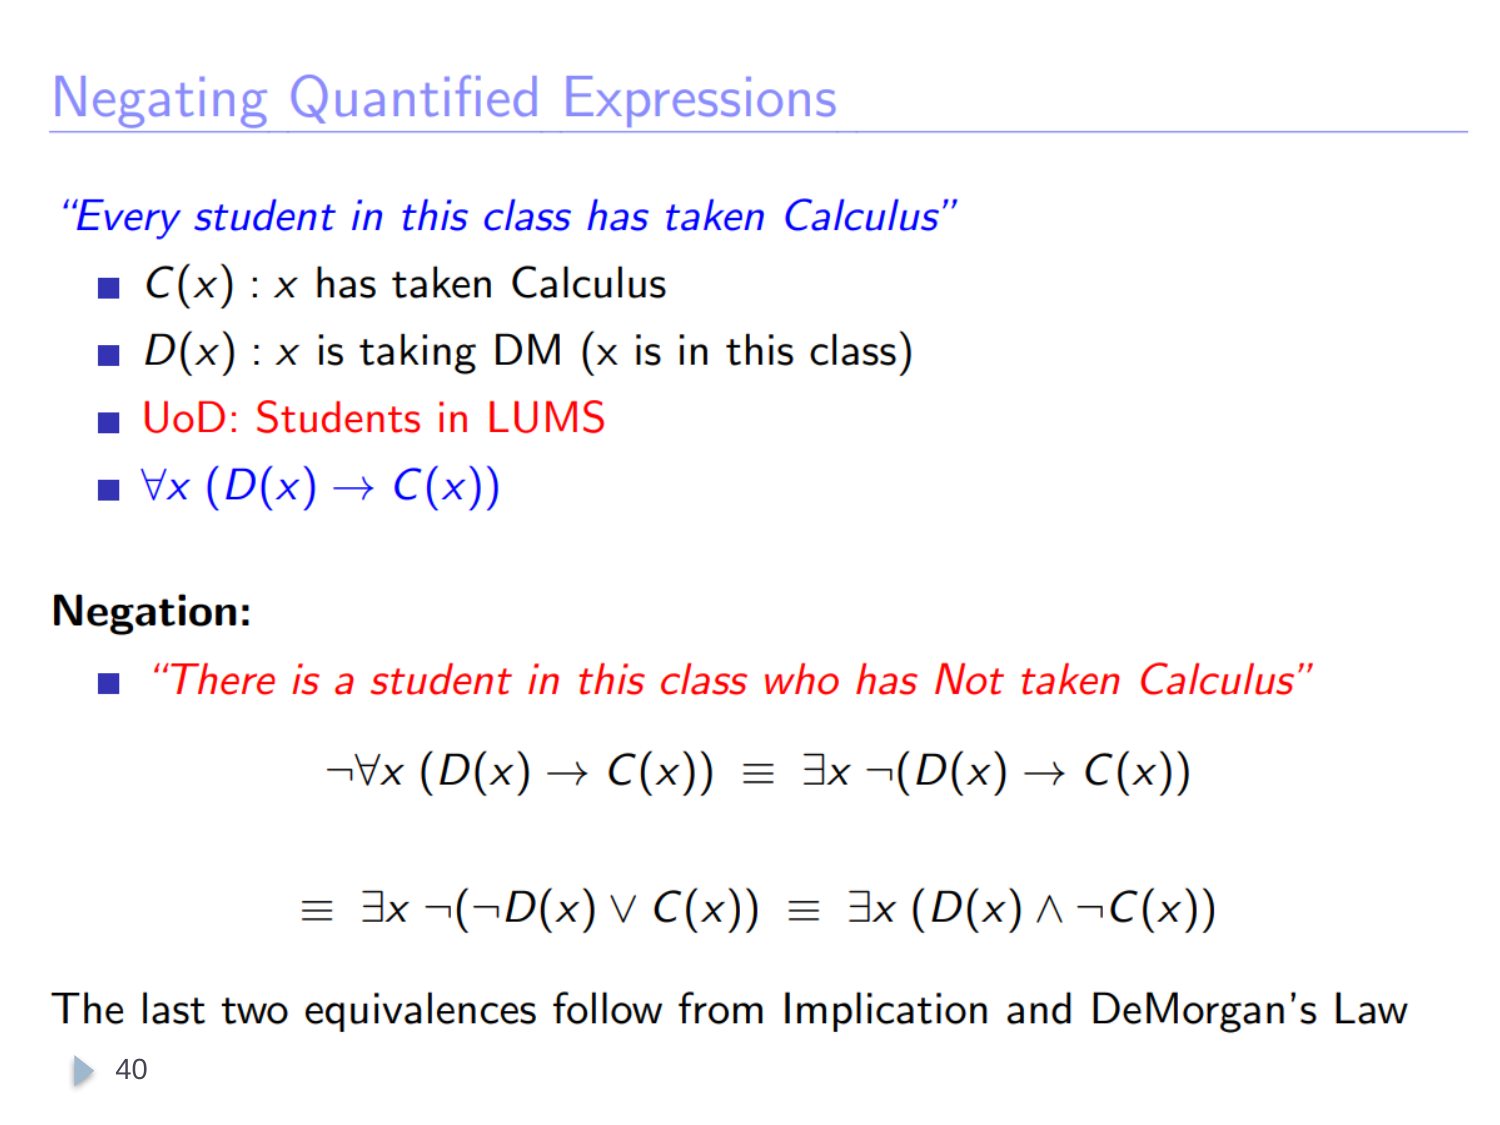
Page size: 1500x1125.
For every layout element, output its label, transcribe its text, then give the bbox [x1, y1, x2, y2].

slide_number 40 [100, 1054, 426, 1103]
picture [23, 60, 1477, 1043]
